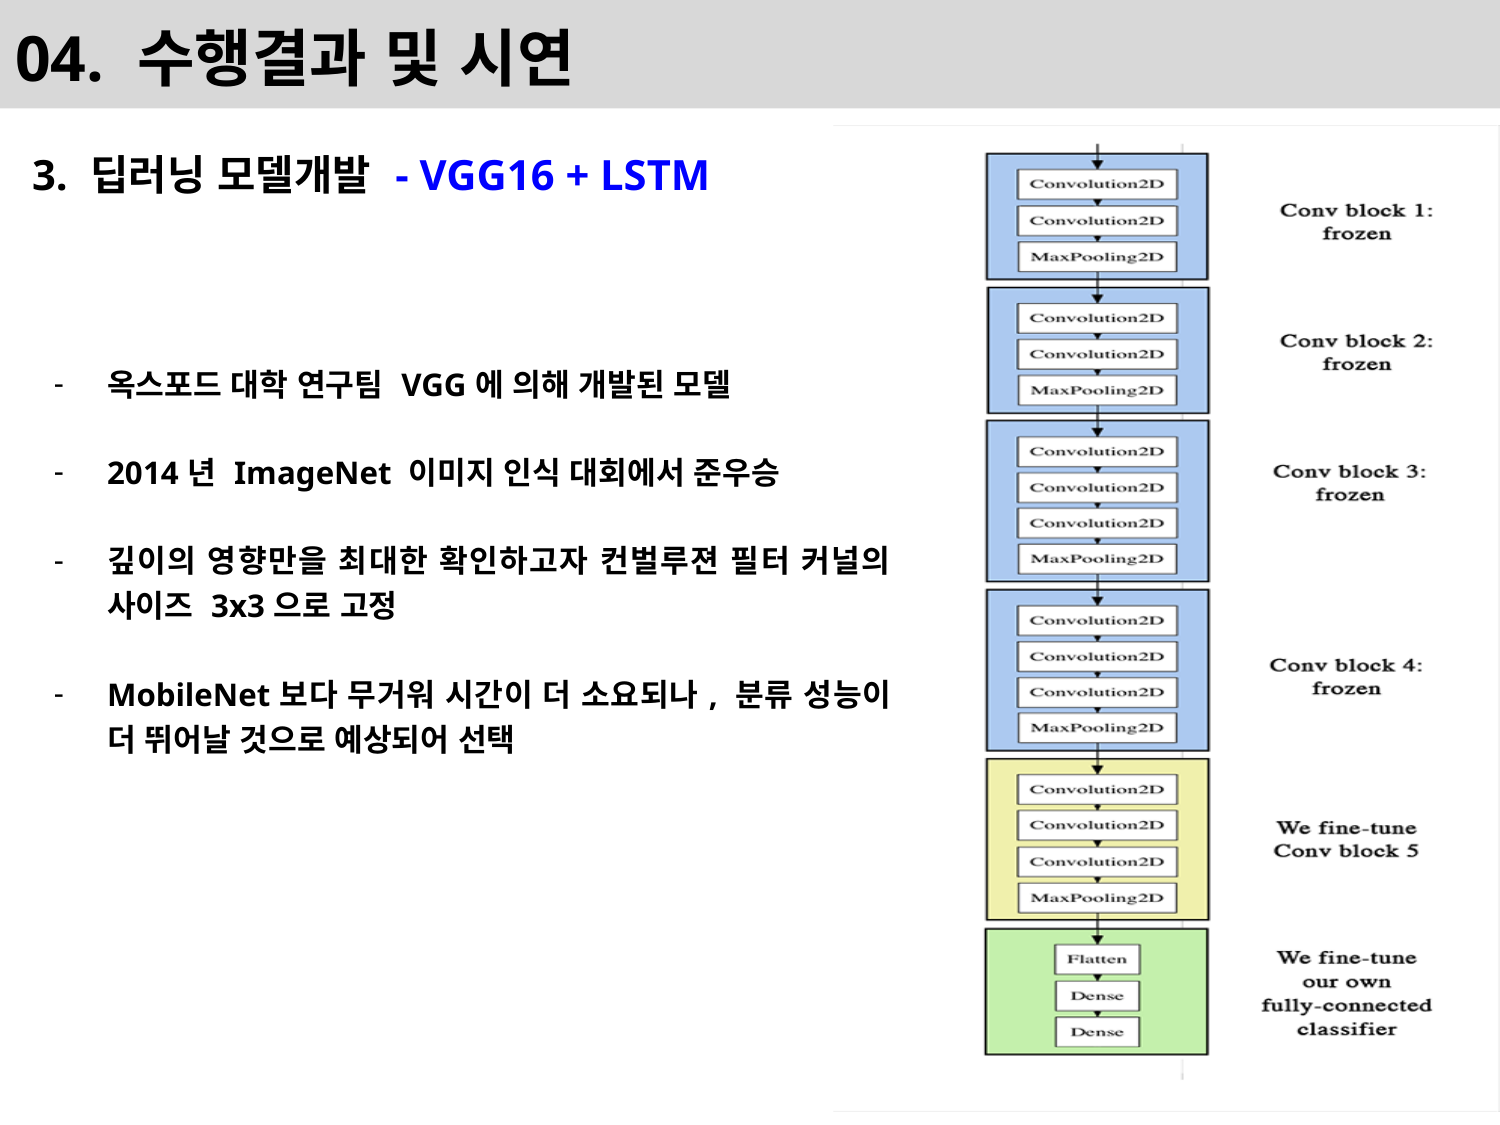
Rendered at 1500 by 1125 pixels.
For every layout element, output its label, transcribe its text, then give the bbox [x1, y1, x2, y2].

picture [833, 125, 1500, 1113]
list 3. 딥러닝 모델개발 - VGG16 + LSTM 옥스포드 대학 연구팀 VGG에 의해 개발된 모델 2014년 ImageNet 이미지 인식 대회에서 준우승 깊이의 영향만을 최대한 확인하고자 컨벌루젼 필터 커널의 사이즈 3x3으로 고정 MobileNet보다 무거워 시간이 더 소요되나, 분류 성능이 더 뛰어날 것으로 예상되어 선택 [17, 134, 828, 1112]
title 04. 수행결과 및 시연 [0, 0, 1500, 109]
